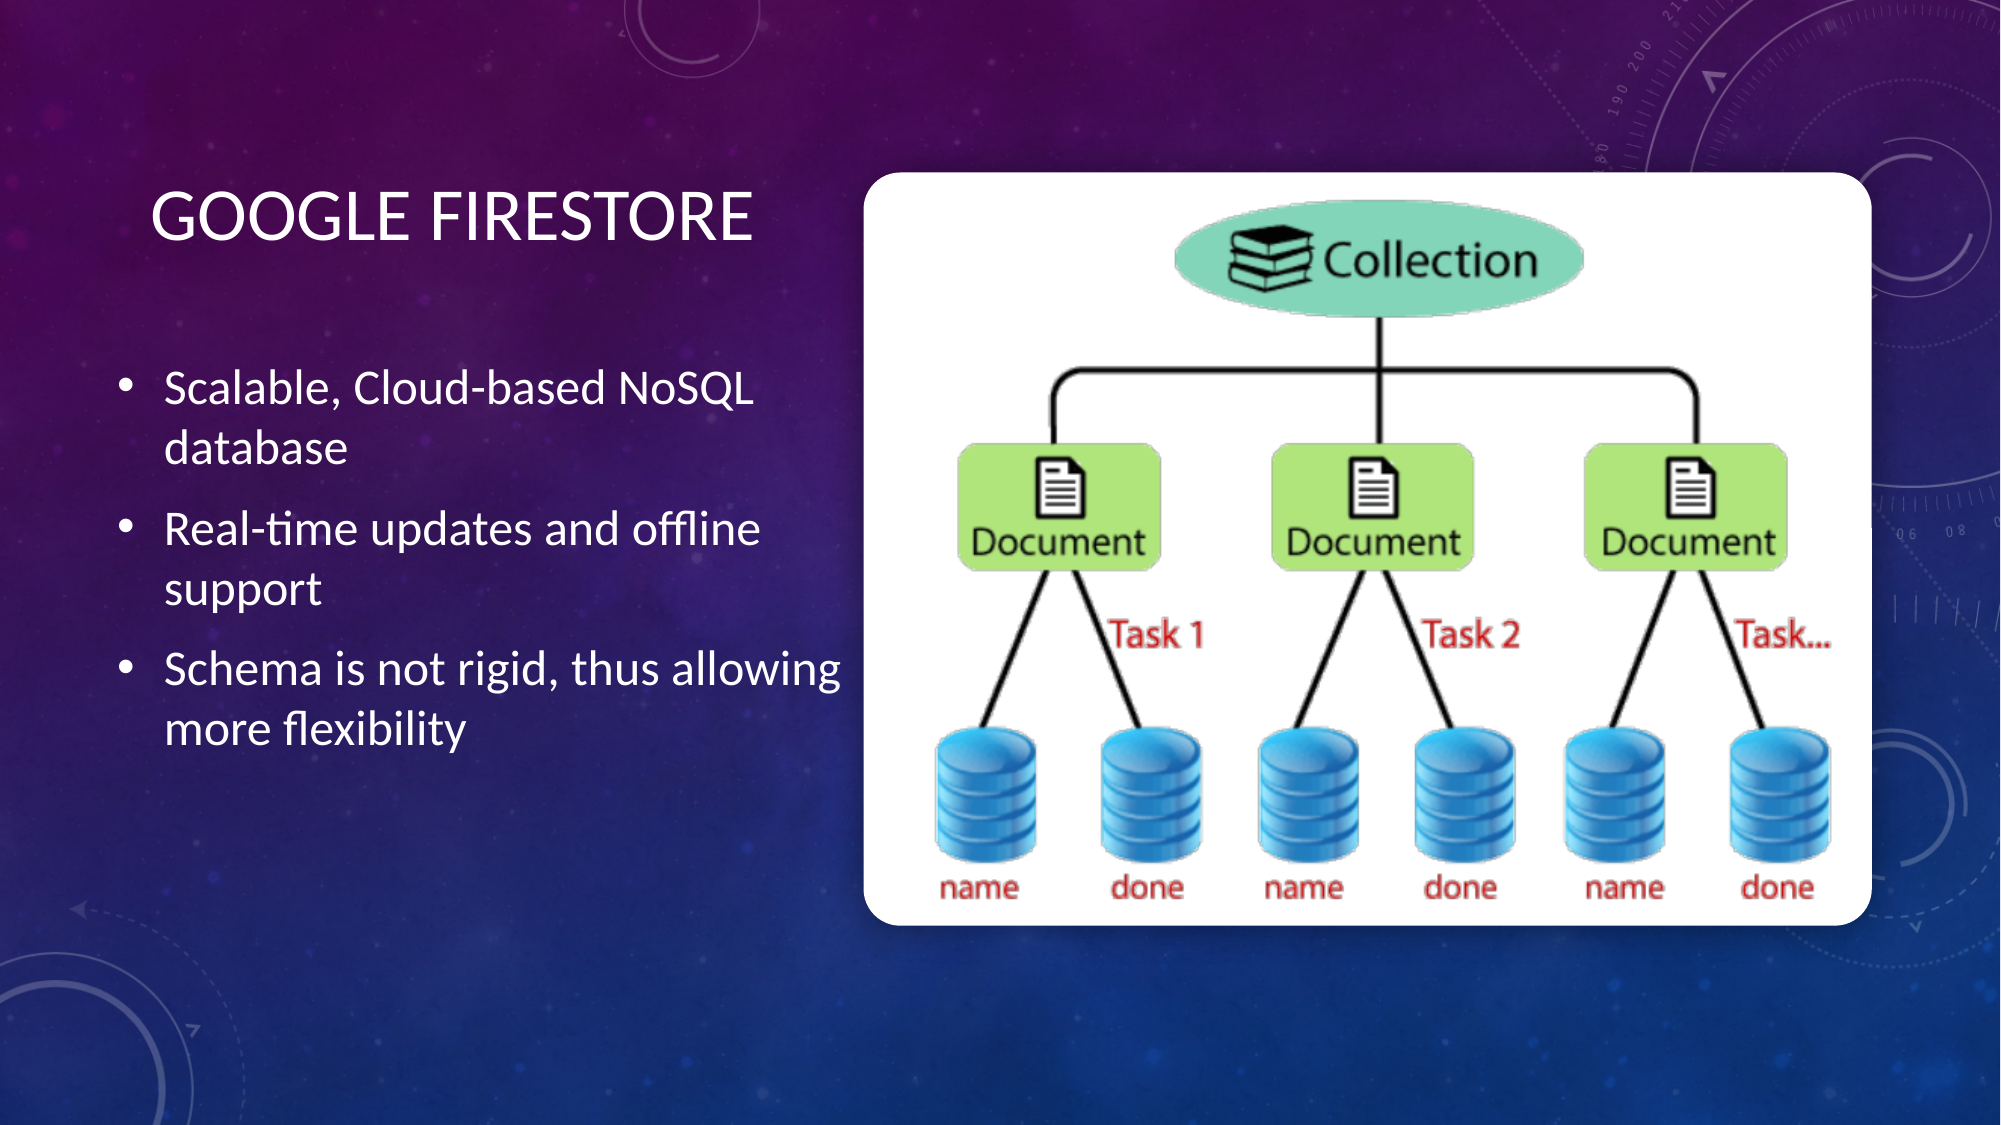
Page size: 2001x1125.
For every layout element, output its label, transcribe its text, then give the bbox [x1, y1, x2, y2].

picture [0, 0, 2001, 1125]
title Google Firestore [135, 91, 789, 280]
text_box Scalable, Cloud-based NoSQL database Real-time updates and offline support Schema is not rigid, thus allowing more flexibility [101, 280, 842, 910]
